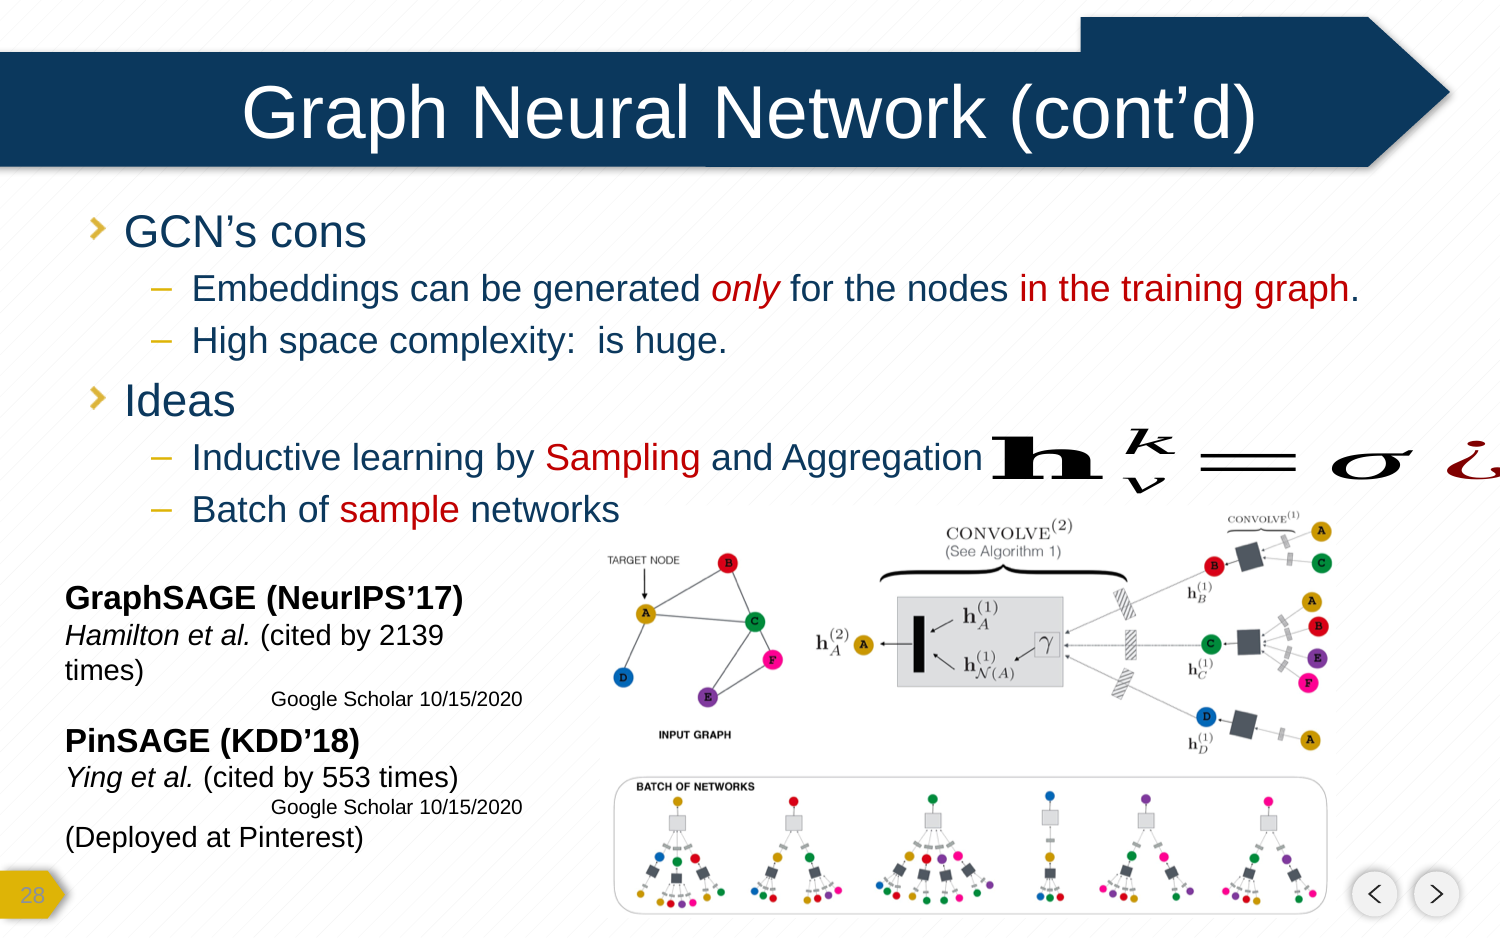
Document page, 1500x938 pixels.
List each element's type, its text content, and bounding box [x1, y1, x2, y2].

slide_number 27 [0, 870, 61, 919]
picture [90, 217, 106, 240]
picture [90, 386, 106, 410]
text_box GraphSAGE (NeurIPS’17) Hamilton et al. (cited by 2139 times) Google Scholar 10/15/2020 [50, 568, 538, 711]
picture [599, 504, 1336, 918]
text_box PinSAGE (KDD’18) Ying et al. (cited by 553 times) Google Scholar 10/15/2020 (Deployed at Pinterest) [50, 711, 538, 861]
title Graph Neural Network (cont’d) [127, 56, 1373, 162]
